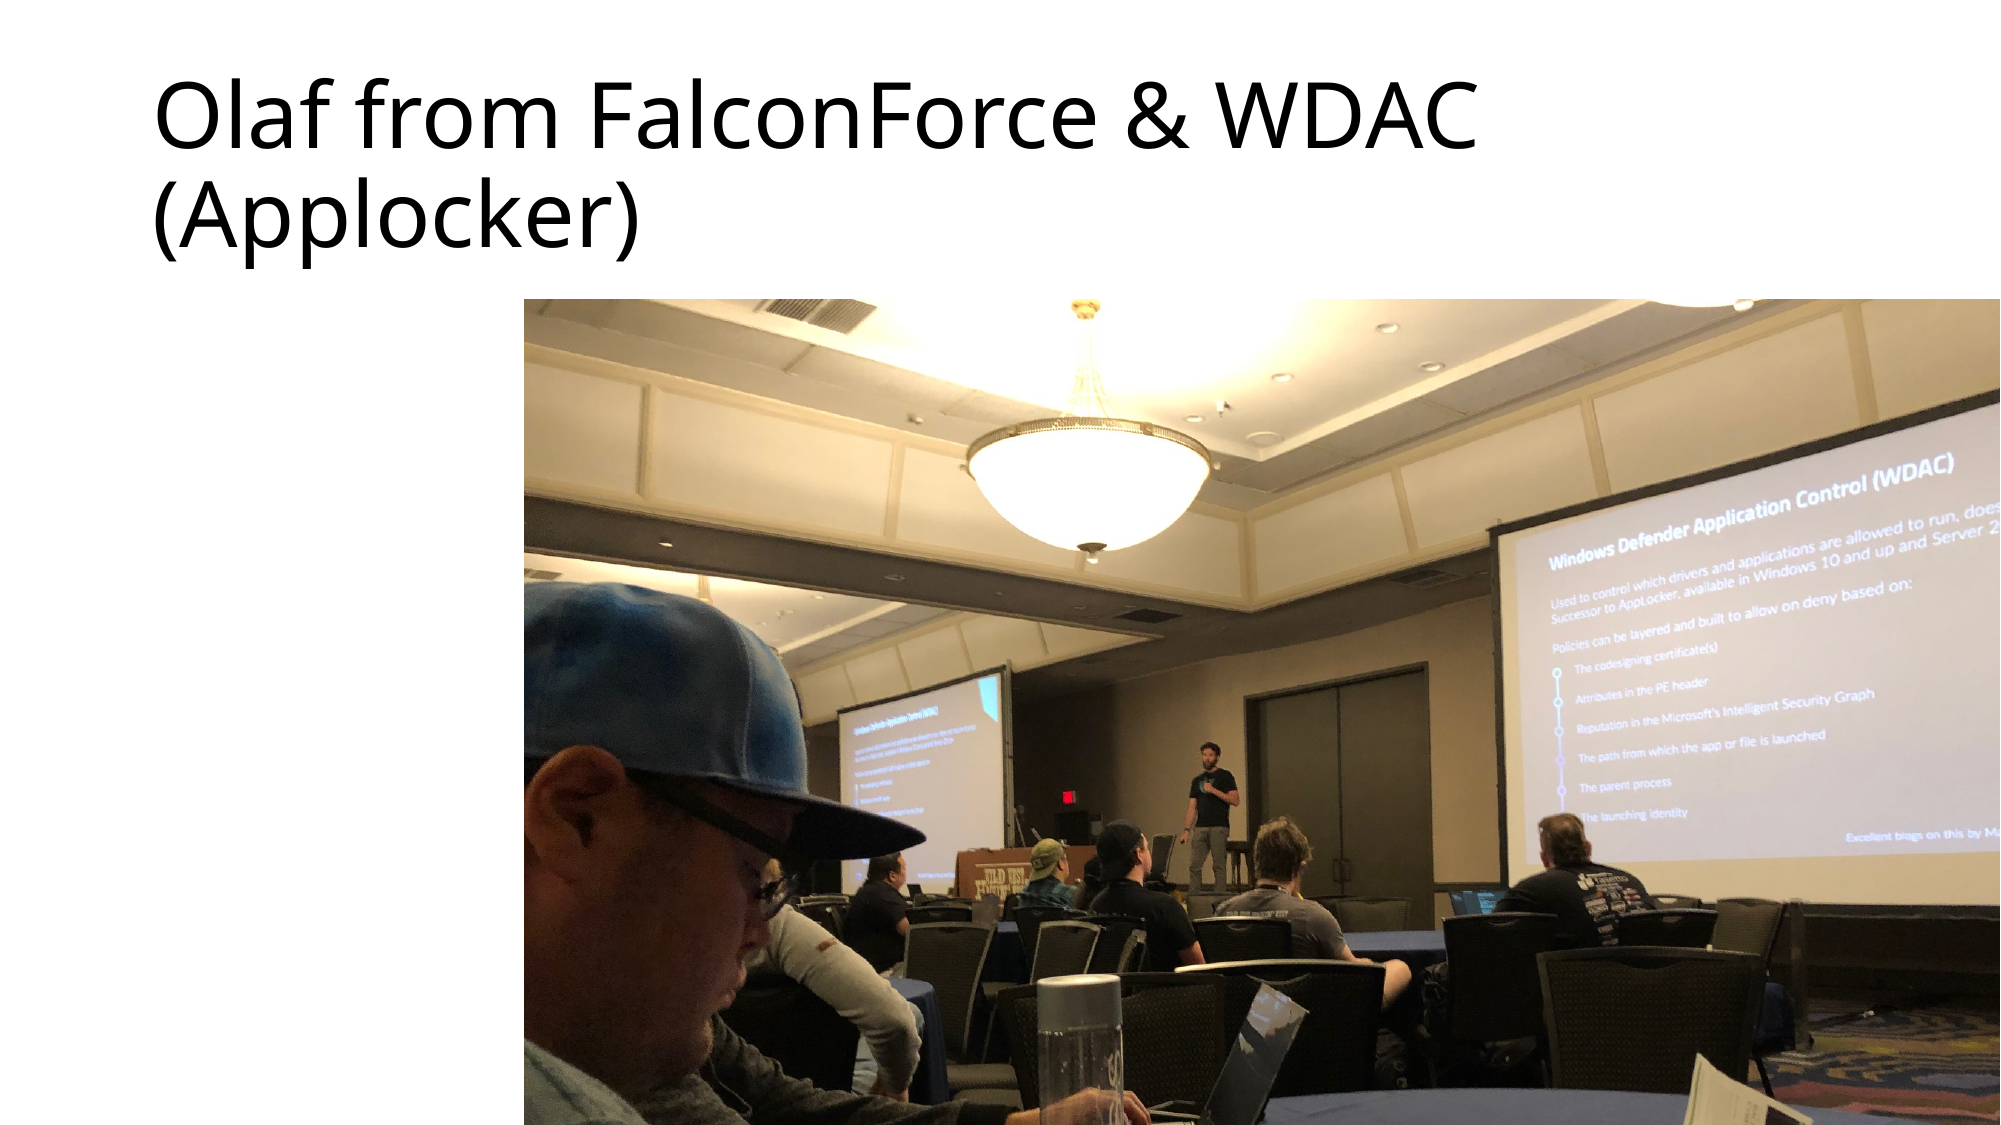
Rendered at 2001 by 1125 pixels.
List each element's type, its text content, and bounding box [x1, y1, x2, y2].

title Olaf from FalconForce & WDAC (Applocker) [137, 59, 1863, 278]
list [524, 299, 2000, 1125]
